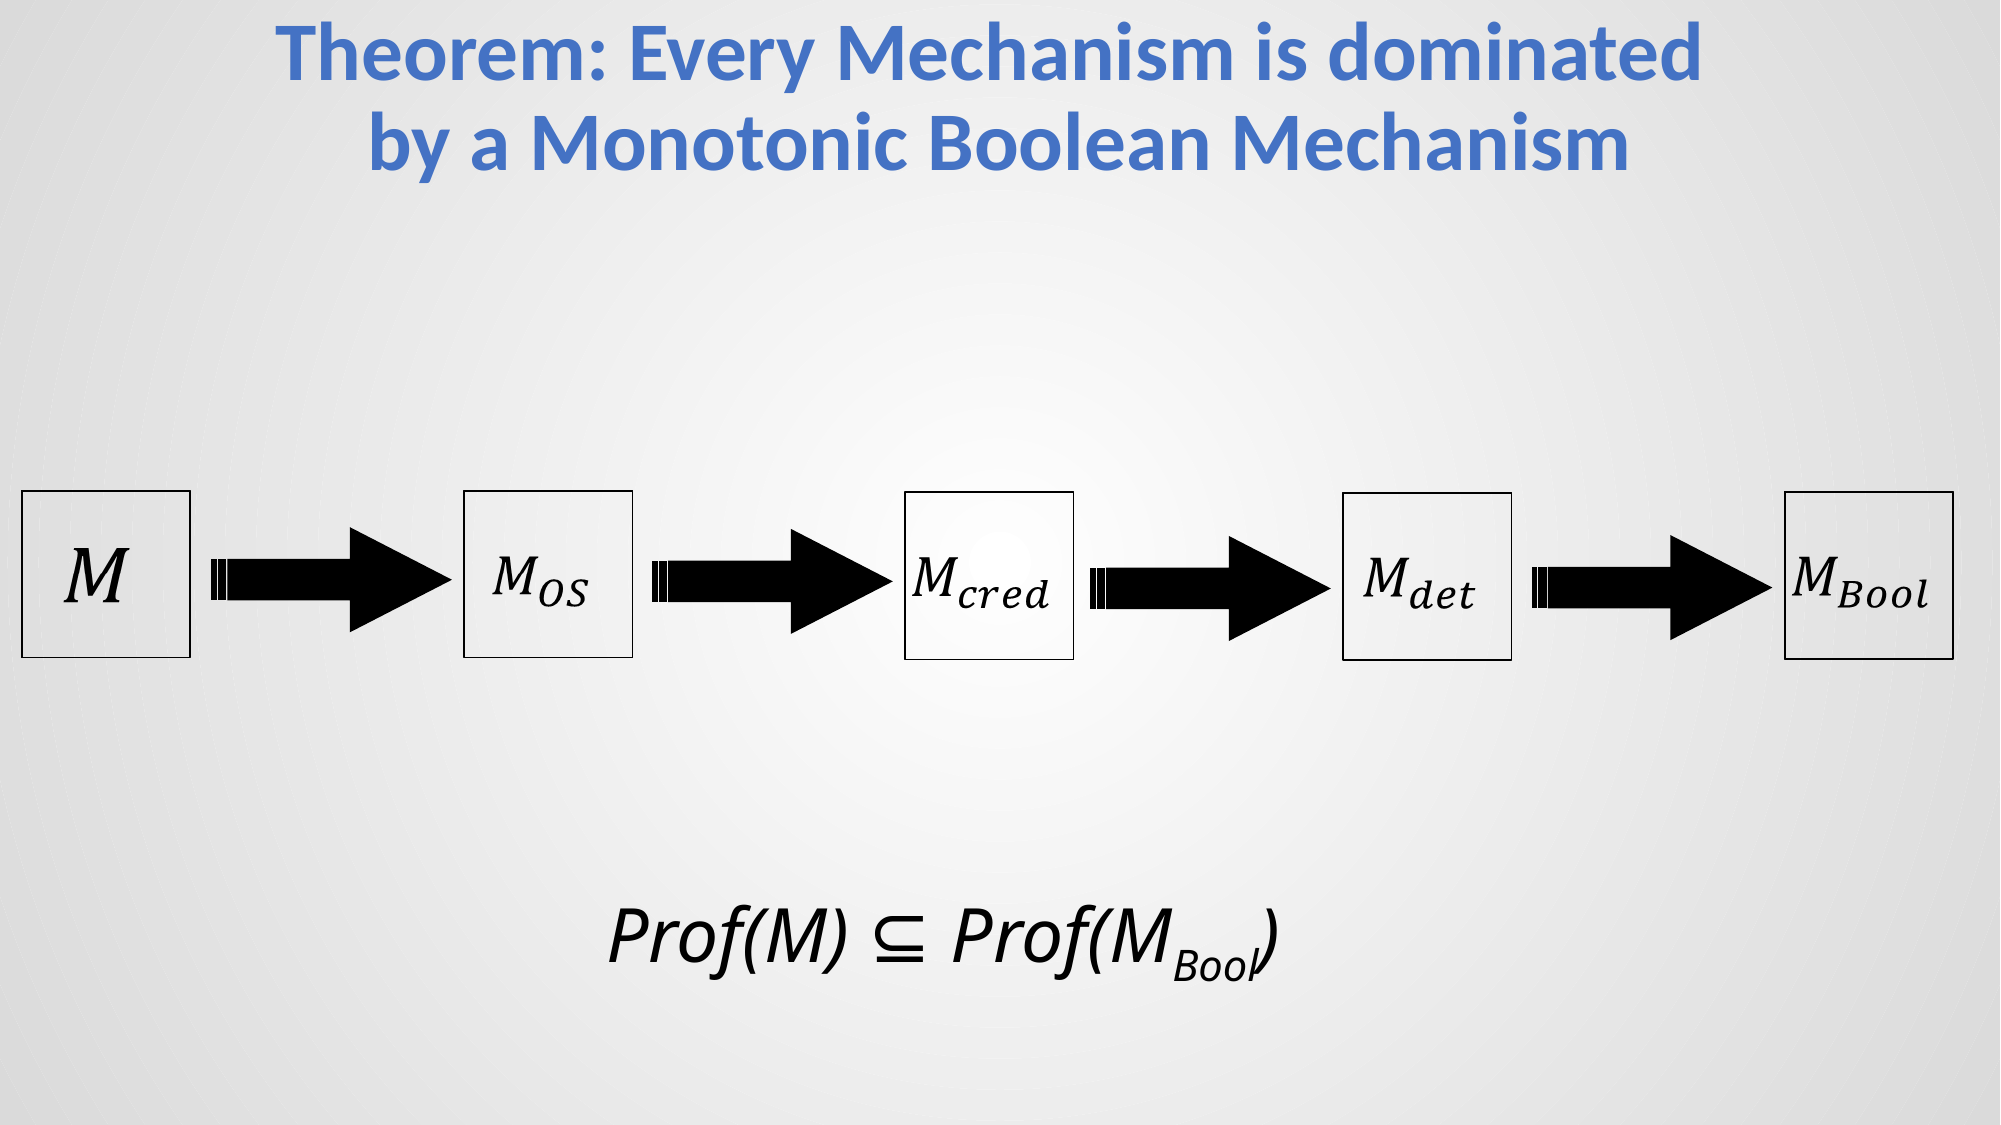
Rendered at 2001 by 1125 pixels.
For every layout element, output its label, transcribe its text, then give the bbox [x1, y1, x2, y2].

text_box Prof(M) ⊆ Prof(MBool) [591, 872, 1543, 1006]
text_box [21, 490, 1954, 660]
title Theorem: Every Mechanism is dominated by a Monotonic Boolean Mechanism [0, 0, 2000, 200]
